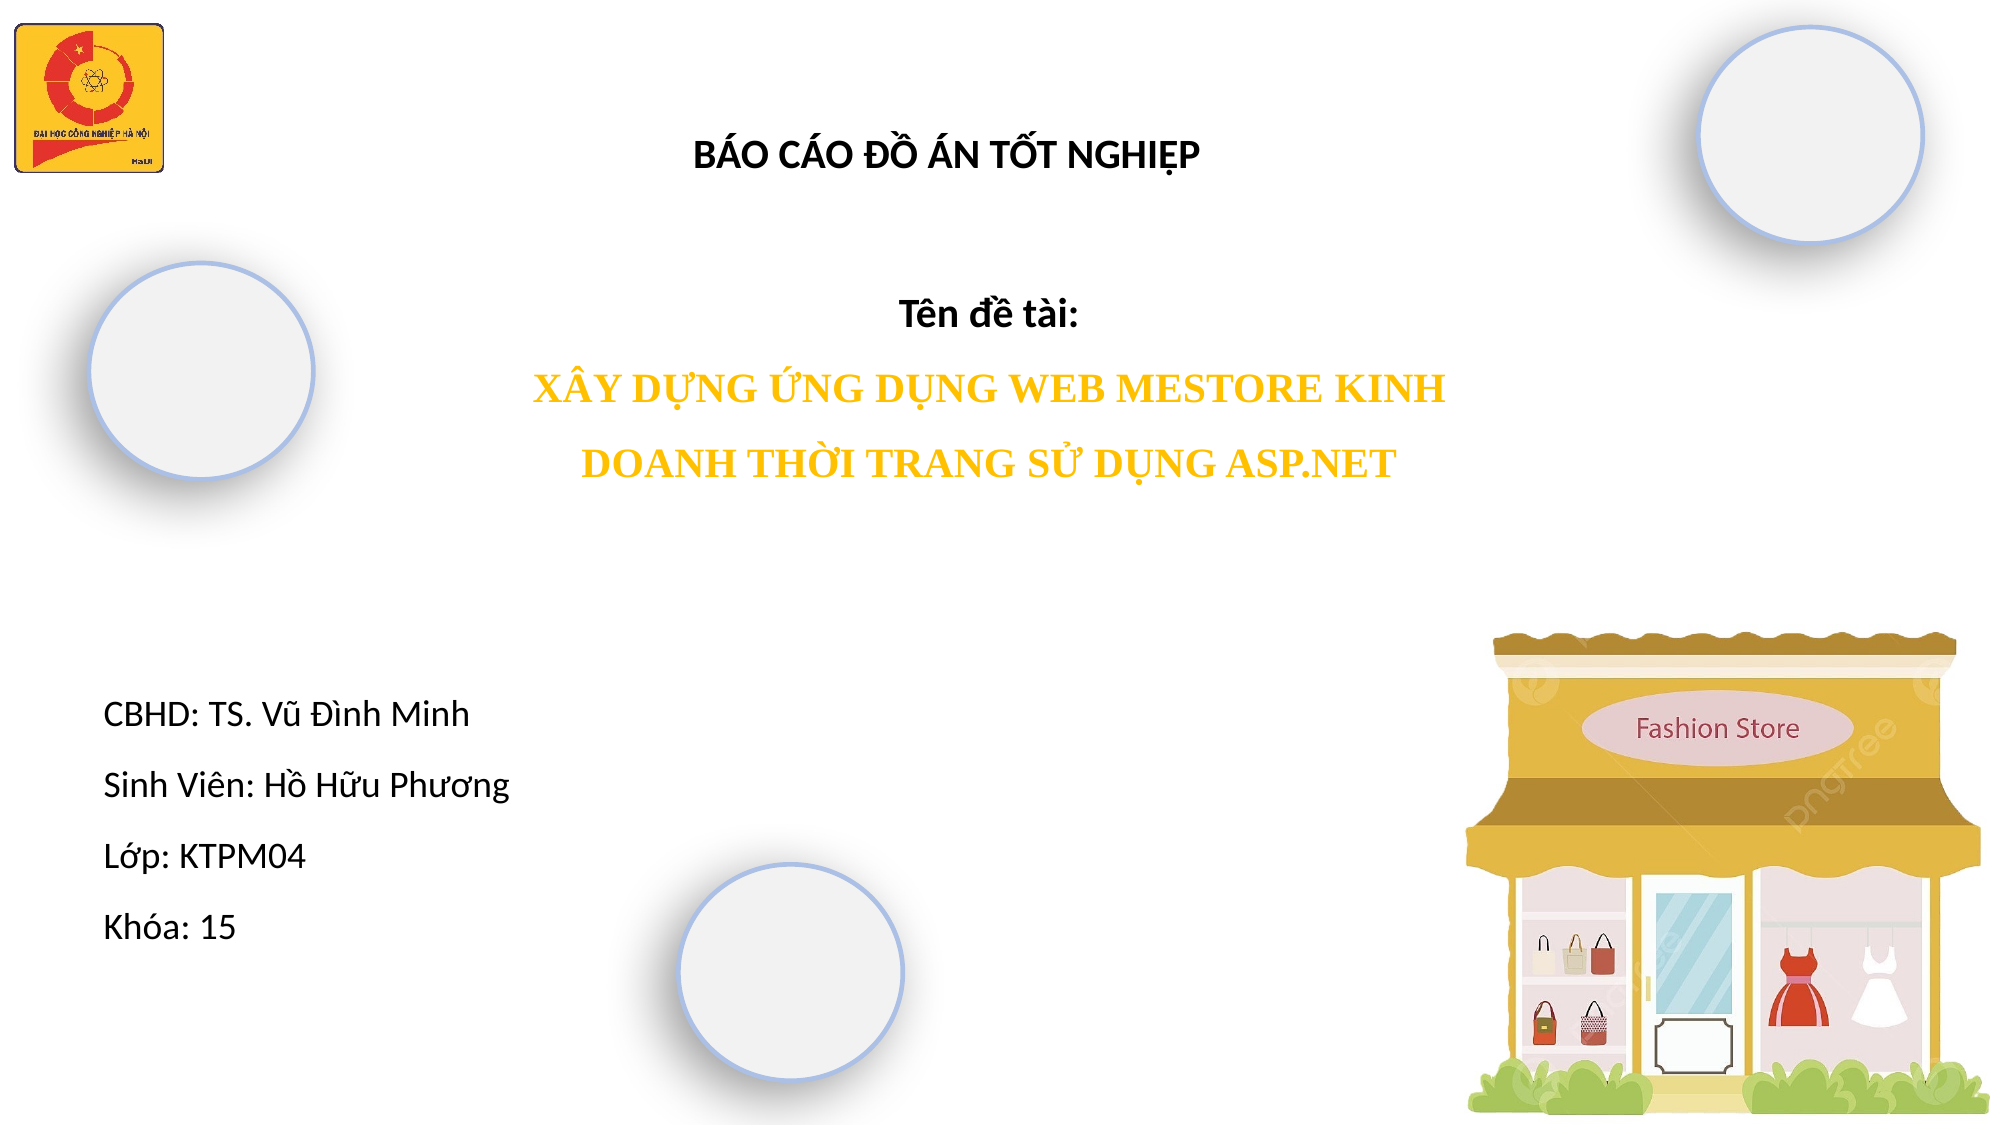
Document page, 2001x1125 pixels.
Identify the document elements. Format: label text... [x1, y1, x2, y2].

text_box CBHD: TS. Vũ Đình Minh [88, 681, 585, 741]
text_box Lớp: KTPM04 [88, 823, 585, 884]
text_box [1697, 26, 1924, 245]
text_box Sinh Viên: Hồ Hữu Phương [88, 752, 585, 813]
text_box [677, 863, 904, 1082]
text_box Tên đề tài: XÂY DỰNG ỨNG DỤNG WEB MESTORE KINH DOANH THỜI TRANG SỬ DỤNG ASP.NET [484, 278, 1494, 539]
text_box BÁO CÁO ĐỒ ÁN TỐT NGHIỆP [678, 119, 1322, 185]
text_box [87, 261, 315, 481]
picture [1453, 624, 1990, 1125]
picture [14, 23, 164, 173]
text_box Khóa: 15 [88, 894, 585, 955]
